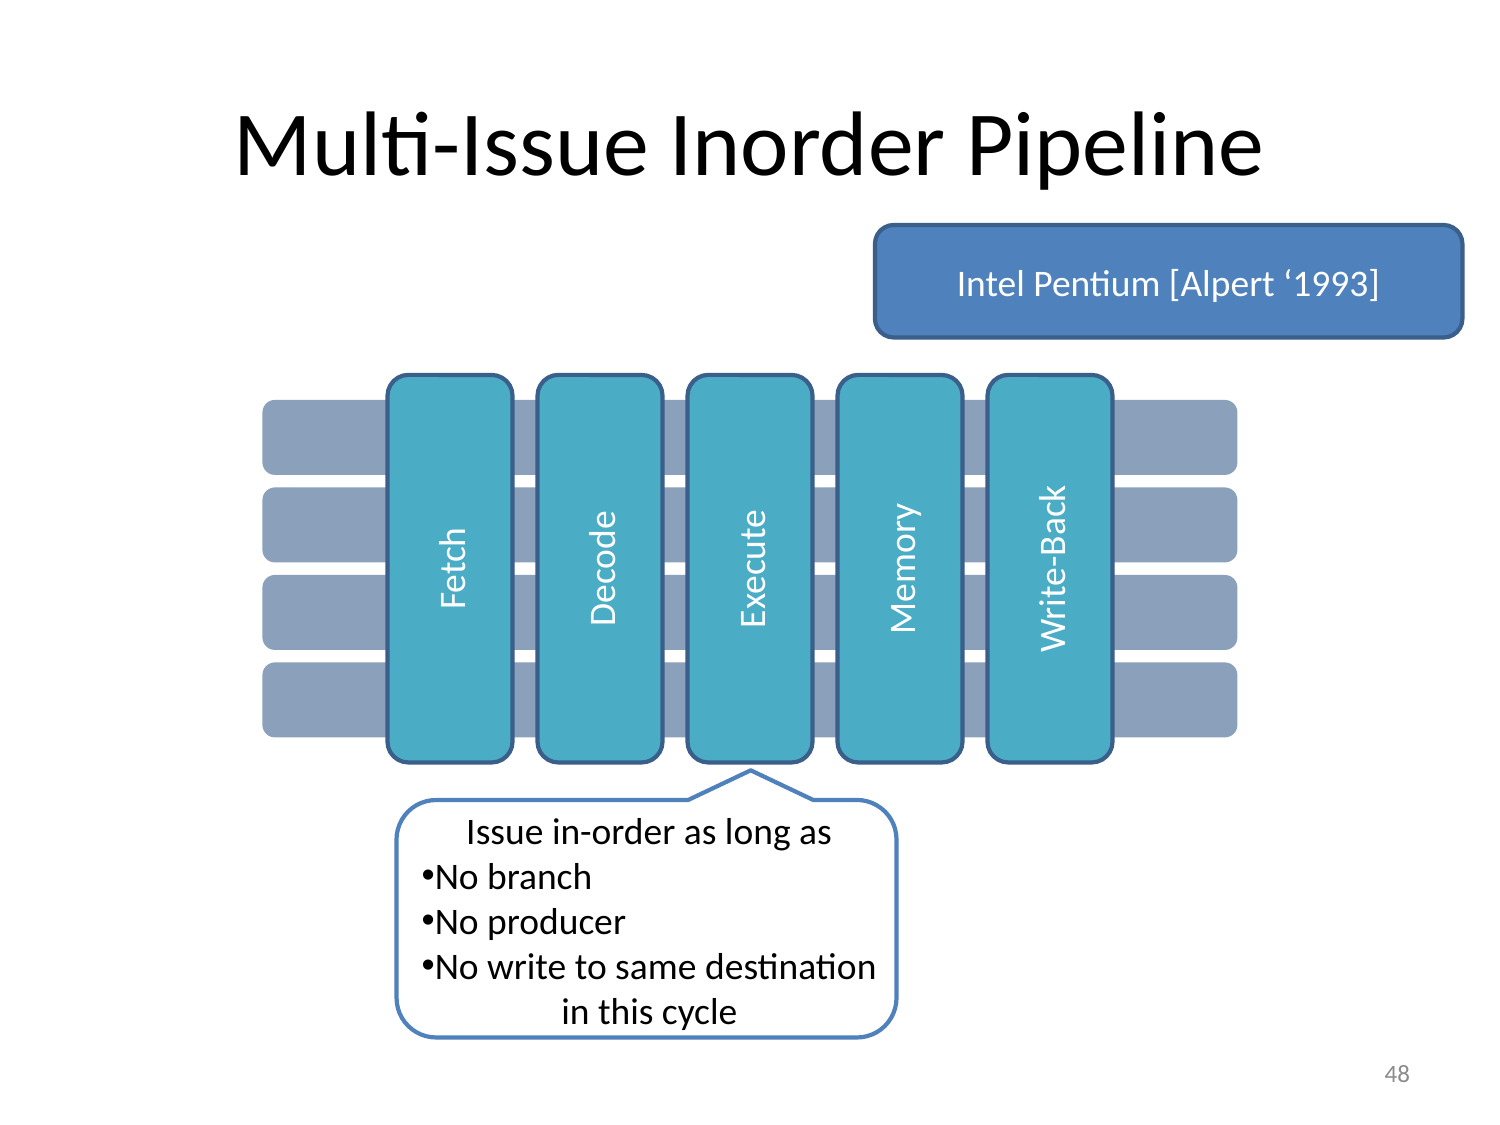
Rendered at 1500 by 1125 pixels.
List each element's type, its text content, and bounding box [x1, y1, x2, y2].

text_box [515, 397, 535, 478]
text_box [815, 485, 835, 565]
text_box [260, 572, 385, 653]
text_box [965, 485, 985, 565]
text_box [665, 572, 685, 653]
text_box [815, 397, 835, 478]
text_box Decode [535, 372, 665, 765]
text_box [815, 572, 835, 653]
text_box [965, 660, 985, 740]
text_box Execute [685, 372, 815, 765]
text_box [515, 660, 535, 740]
text_box Intel Pentium [Alpert ‘1993] [872, 222, 1465, 340]
text_box [1115, 572, 1240, 653]
text_box Fetch [385, 372, 515, 765]
title Multi-Issue Inorder Pipeline [75, 45, 1425, 233]
text_box [260, 397, 385, 478]
text_box Write-Back [985, 372, 1115, 765]
text_box [665, 397, 685, 478]
slide_number 48 [1074, 1042, 1425, 1103]
text_box [260, 660, 385, 740]
text_box [426, 768, 867, 799]
text_box [515, 485, 535, 565]
text_box [892, 817, 899, 1021]
text_box [815, 660, 835, 740]
text_box [394, 810, 406, 1027]
text_box [1115, 485, 1240, 565]
text_box [665, 485, 685, 565]
text_box [260, 485, 385, 565]
text_box [965, 572, 985, 653]
text_box [1115, 397, 1240, 478]
text_box Memory [835, 372, 965, 765]
text_box [665, 660, 685, 740]
text_box [965, 397, 985, 478]
text_box Issue in-order as long as No branch No producer No write to same destination in this cycle [406, 799, 892, 1040]
text_box [515, 572, 535, 653]
text_box [1115, 660, 1240, 740]
